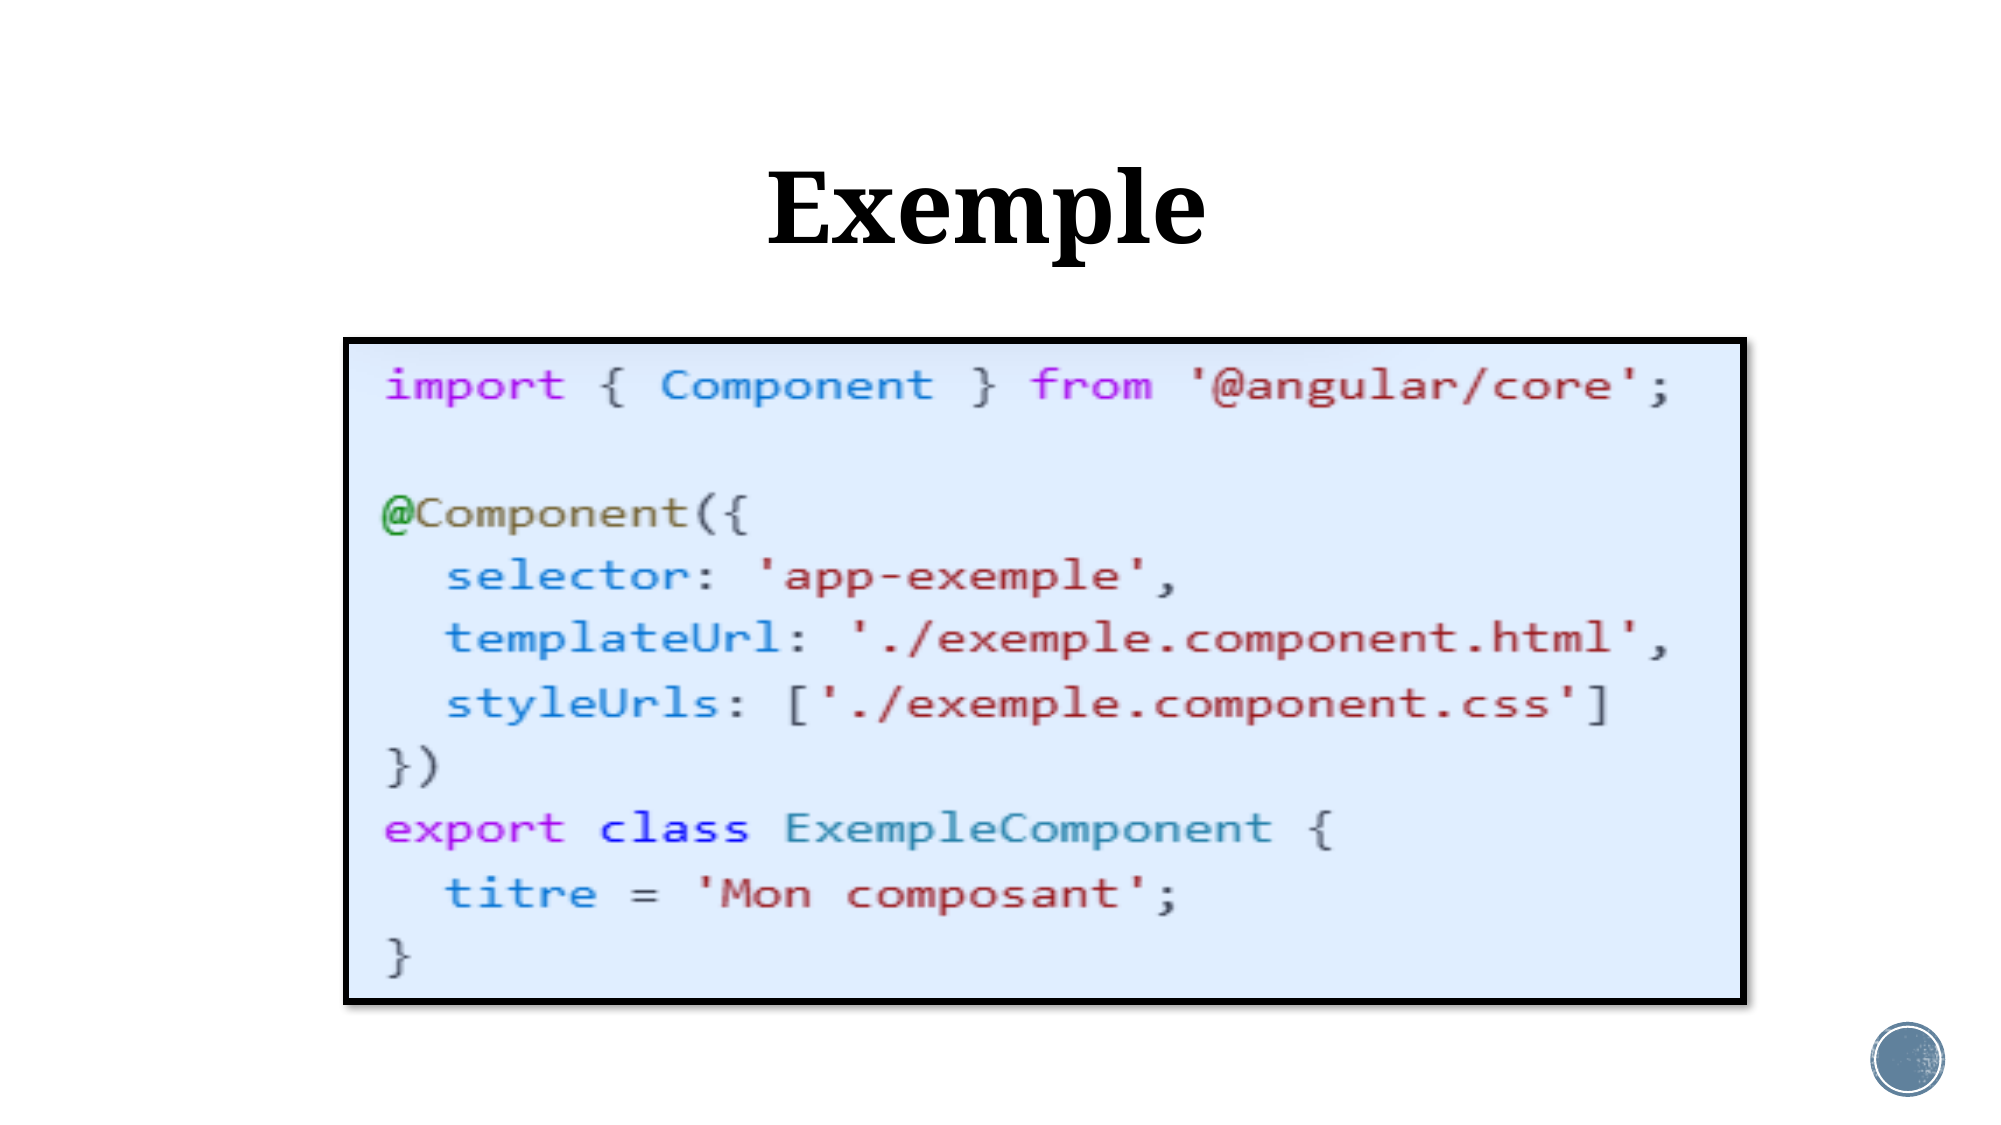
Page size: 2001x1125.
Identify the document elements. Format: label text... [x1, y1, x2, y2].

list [355, 349, 1740, 997]
title Exemple [175, 79, 1826, 344]
